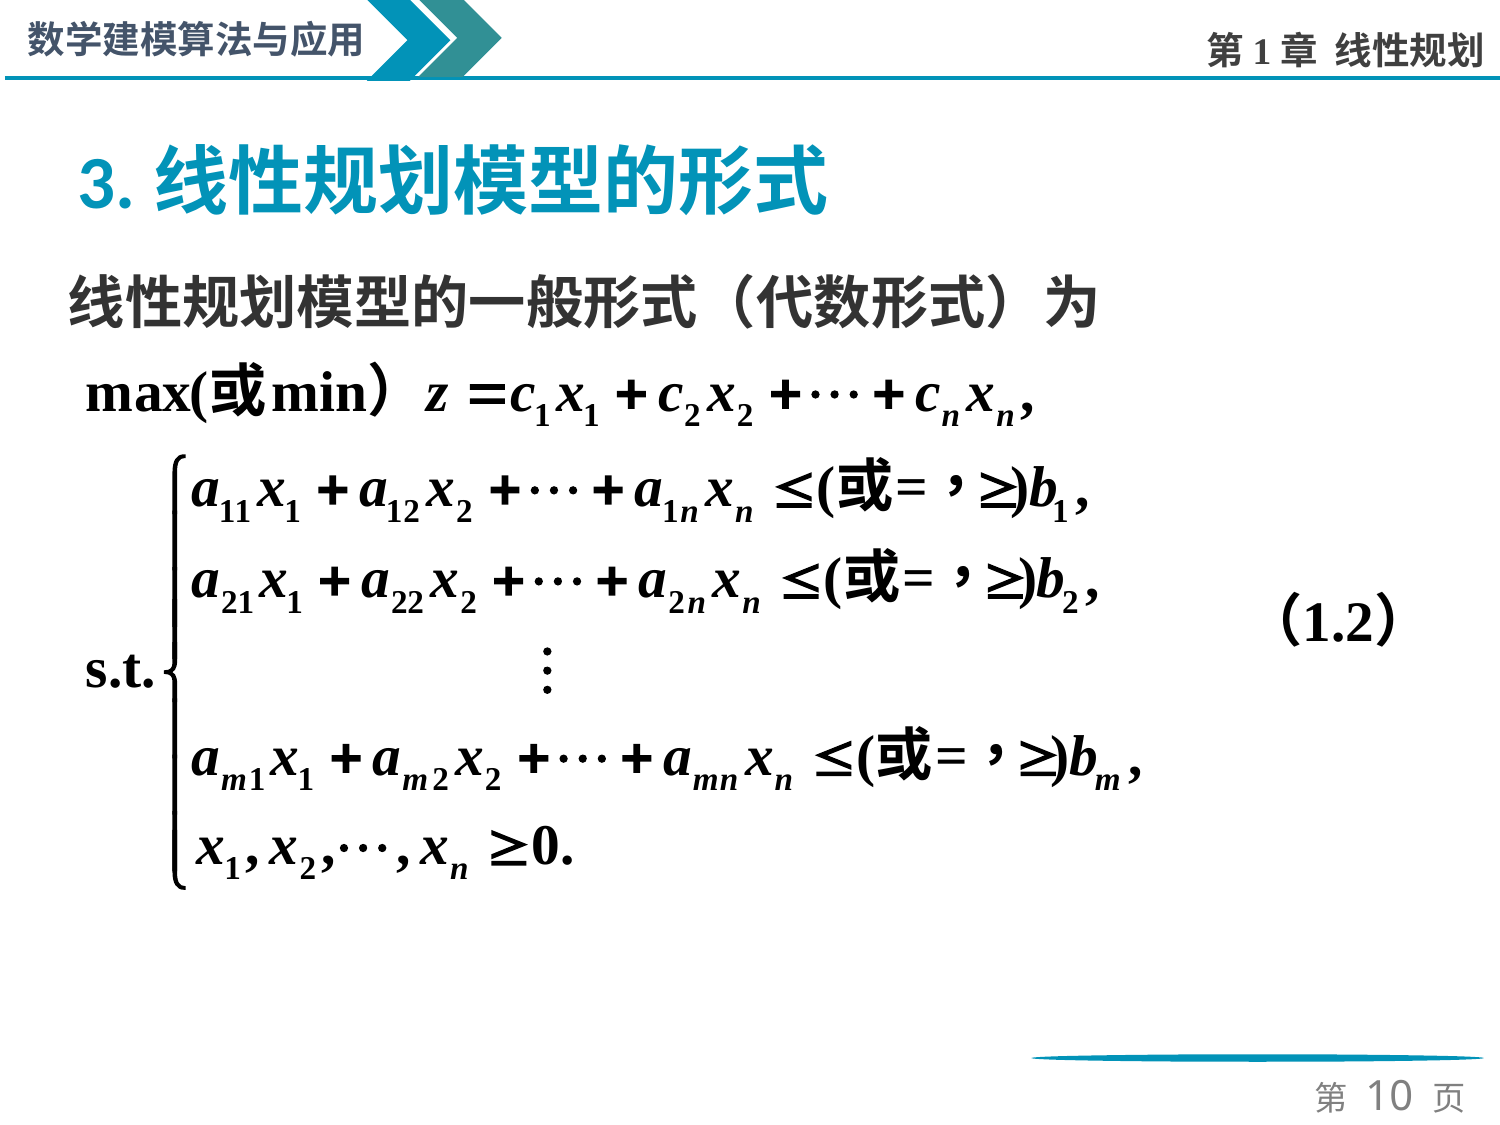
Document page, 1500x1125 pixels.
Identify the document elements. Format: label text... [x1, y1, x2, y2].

text_box 3.线性规划模型的形式 [63, 126, 1100, 232]
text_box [67, 258, 1433, 908]
